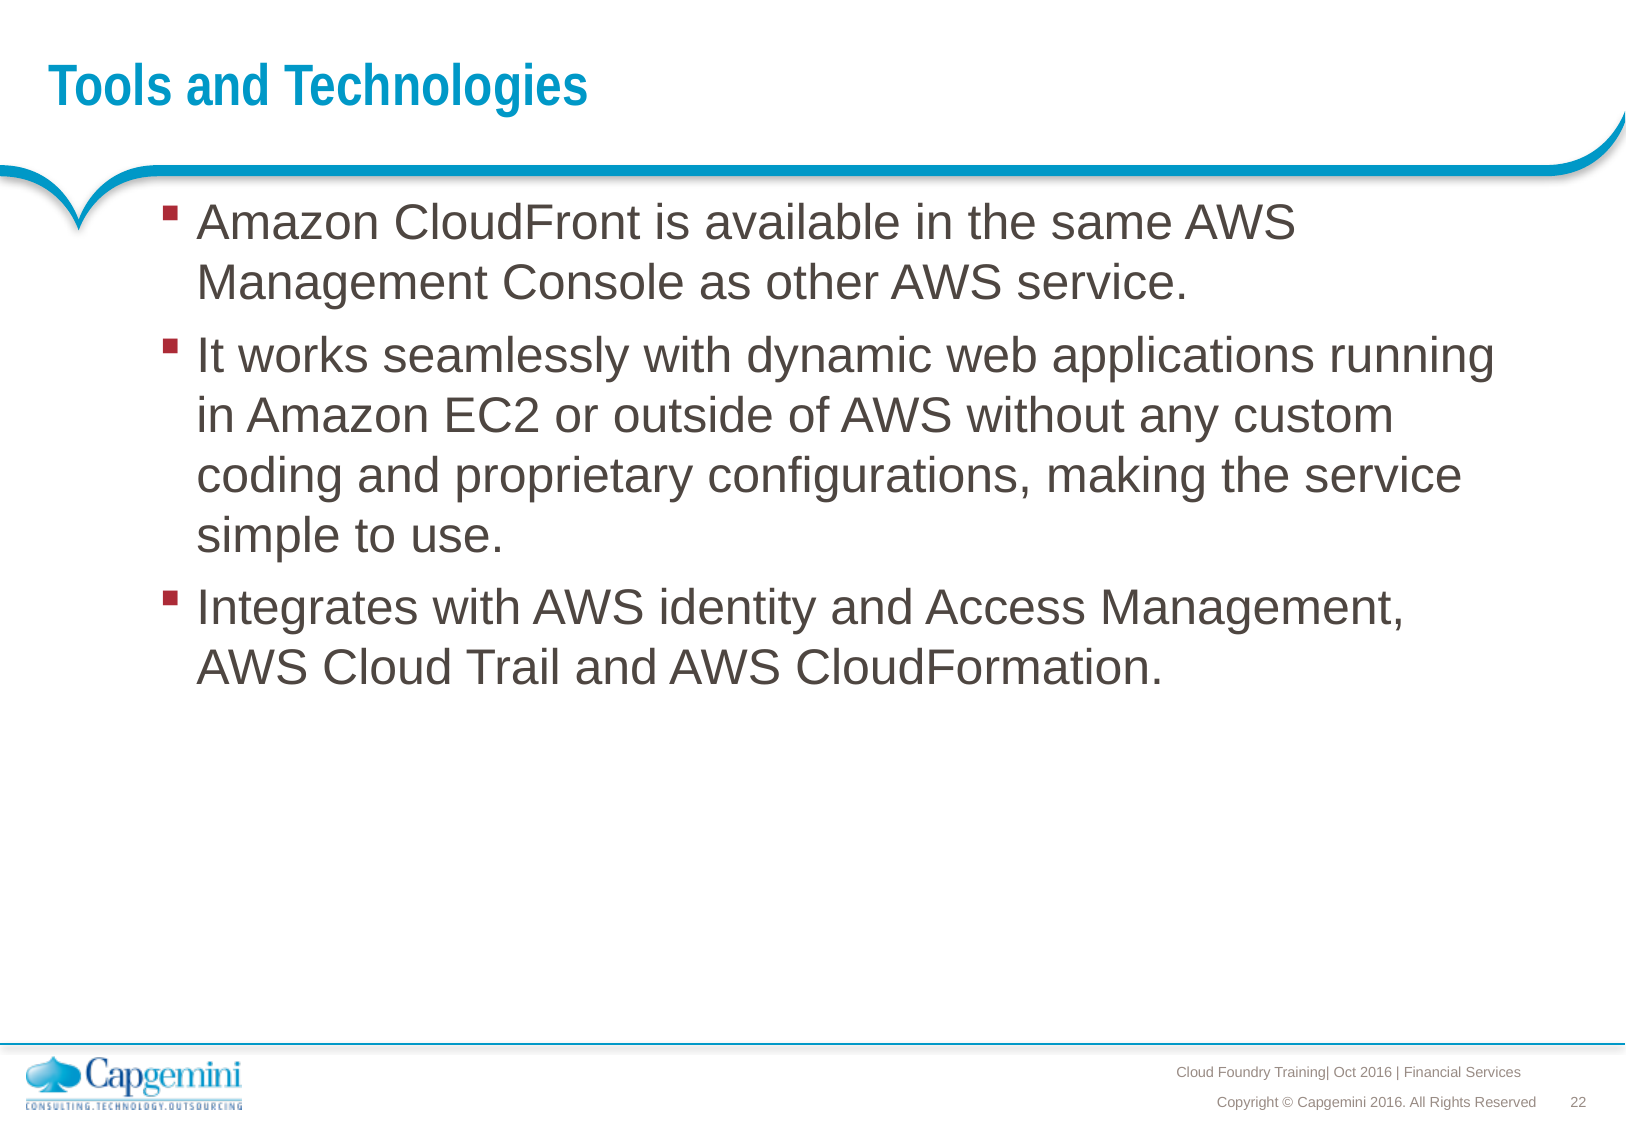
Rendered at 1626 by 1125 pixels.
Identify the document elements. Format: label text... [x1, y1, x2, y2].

picture [26, 1056, 242, 1110]
list Amazon CloudFront is available in the same AWS Management Console as other AWS service. It works seamlessly with dynamic web applications running in Amazon EC2 or outside of AWS without any custom coding and proprietary configurations, making the service simple to use. Integrates with AWS identity and Access Management, AWS Cloud Trail and AWS CloudFormation. [121, 178, 1521, 1030]
title Tools and Technologies [0, 0, 1625, 165]
